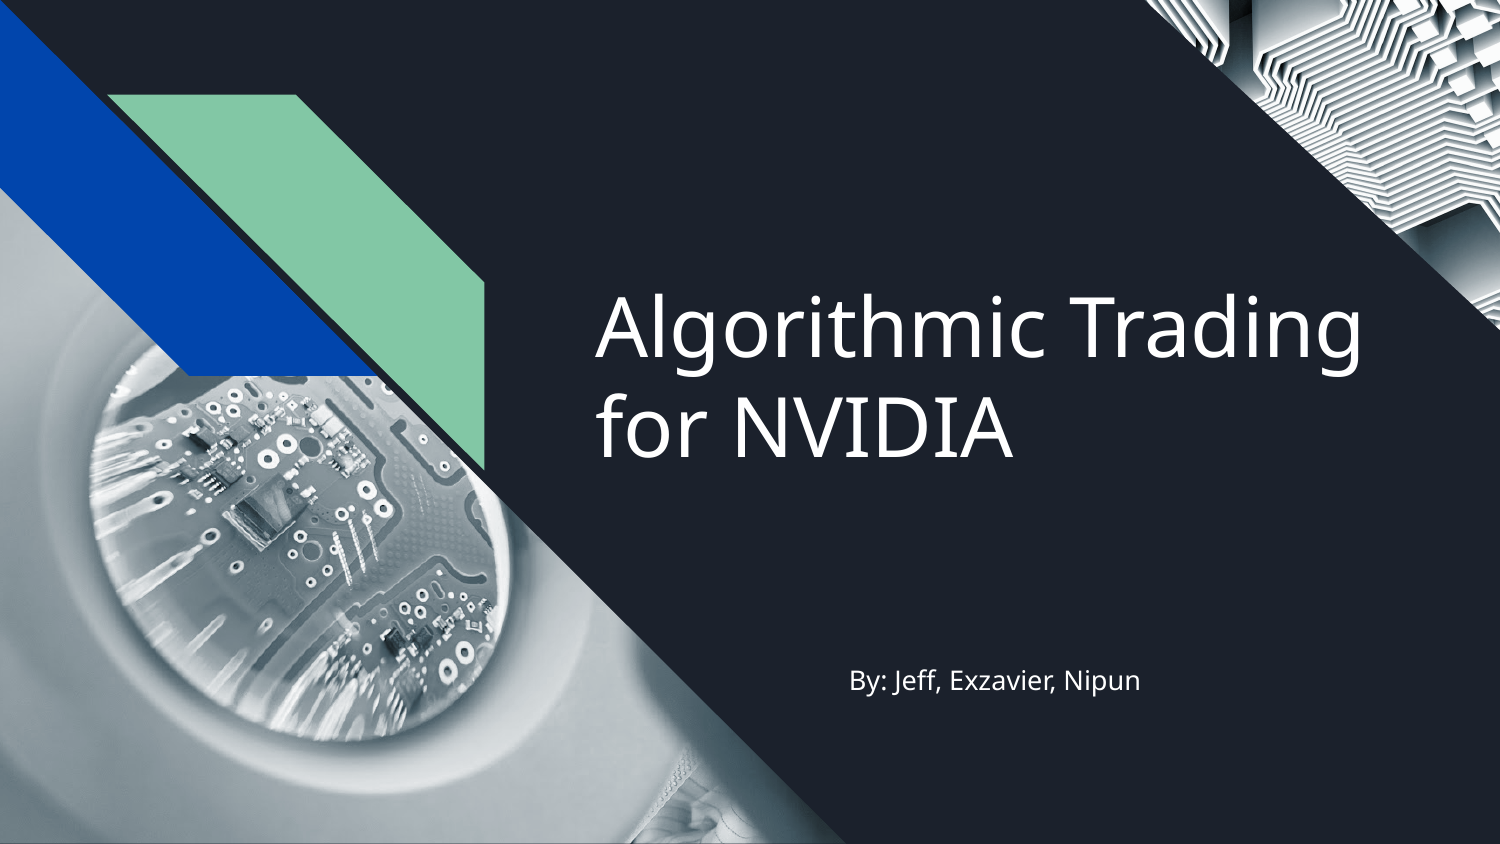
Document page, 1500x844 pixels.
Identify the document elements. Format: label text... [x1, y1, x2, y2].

subtitle By: Jeff, Exzavier, Nipun [833, 643, 1404, 727]
picture [0, 189, 847, 844]
title Algorithmic Trading for NVIDIA [580, 258, 1404, 518]
picture [1144, 0, 1500, 331]
